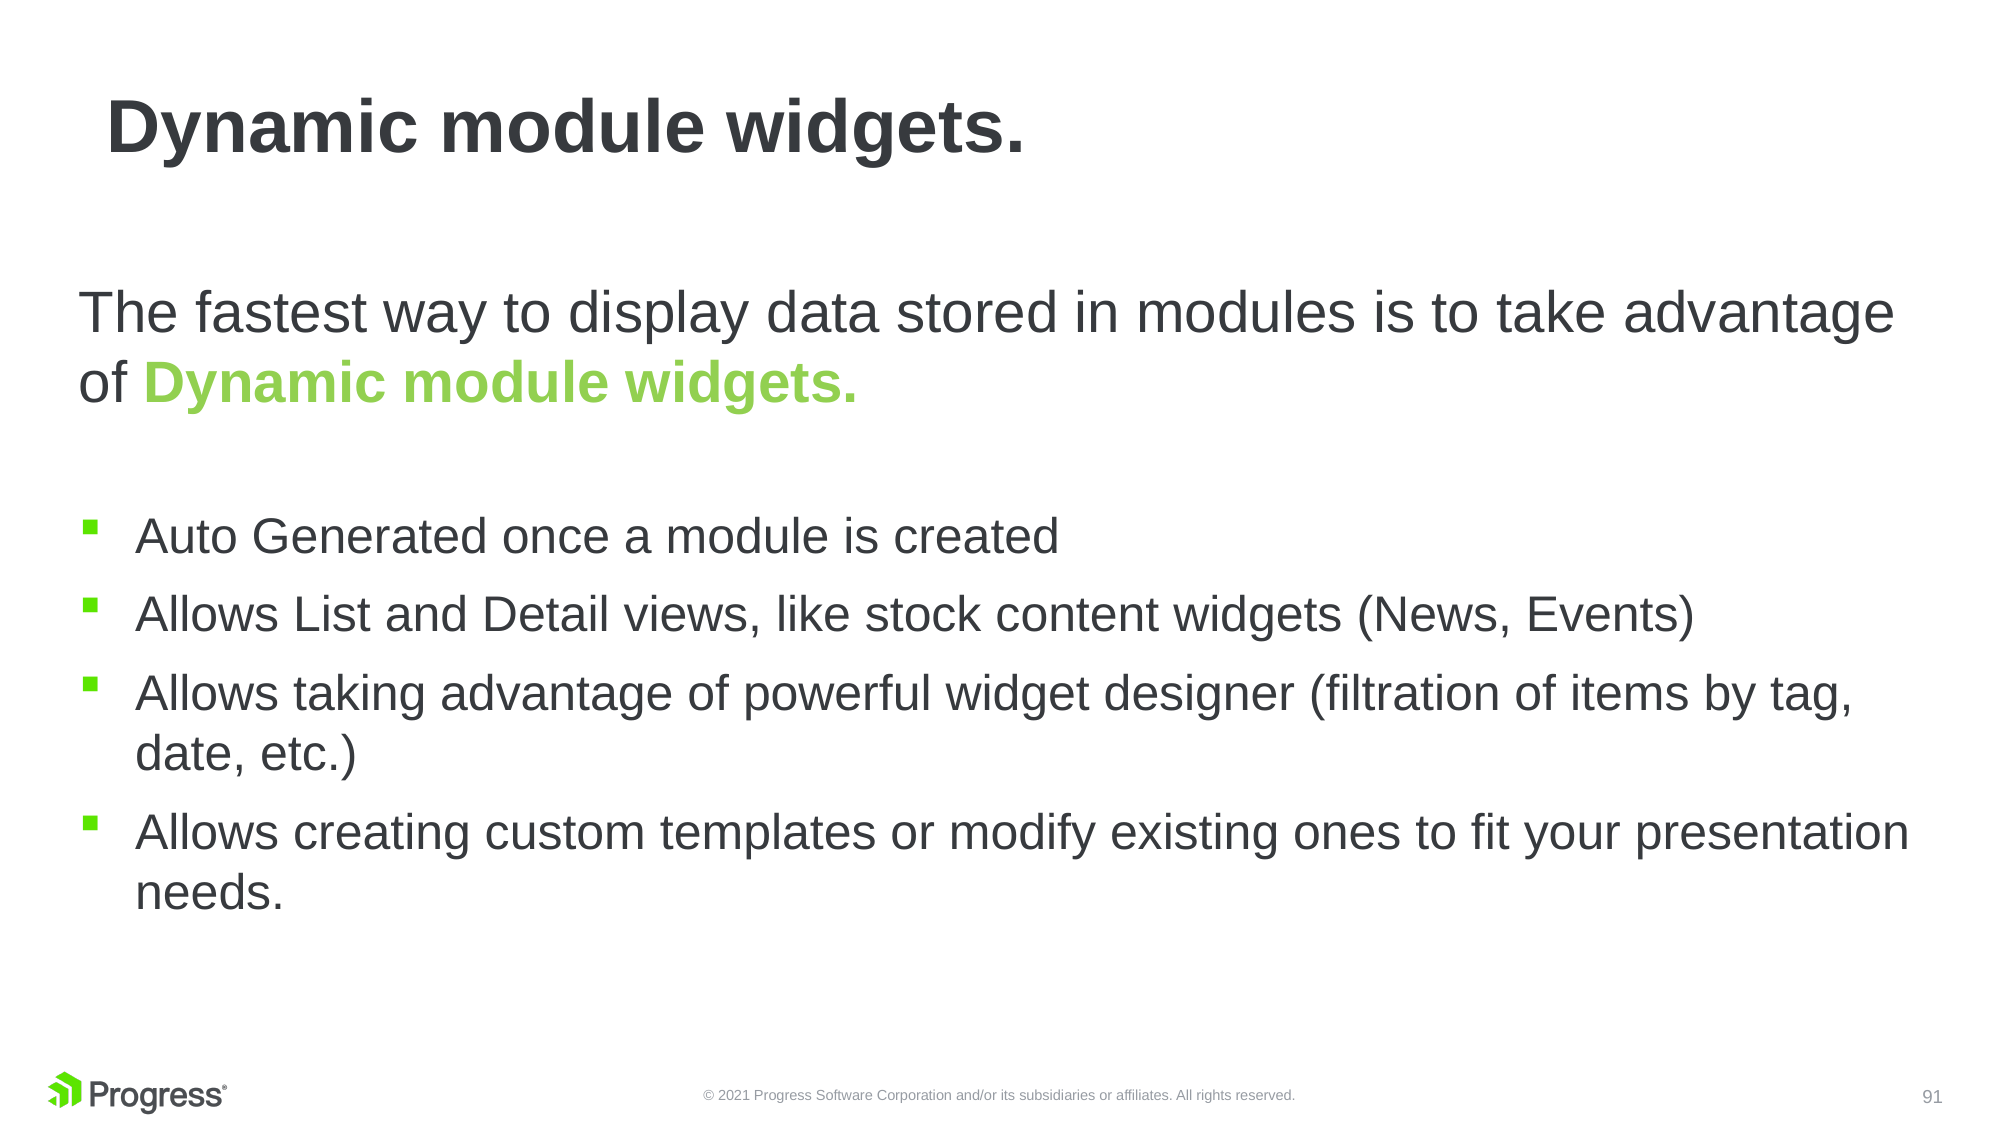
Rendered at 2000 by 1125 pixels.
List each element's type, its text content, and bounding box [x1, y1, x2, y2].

title Dynamic module widgets. [91, 80, 1888, 177]
list The fastest way to display data stored in modules is to take advantage of Dynamic module widgets. Auto Generated once a module is created Allows List and Detail views, like stock content widgets (News, Events) Allows taking advantage of powerful widget designer (filtration of items by tag, date, etc.) Allows creating custom templates or modify existing ones to fit your presentation needs. [63, 196, 1964, 1046]
